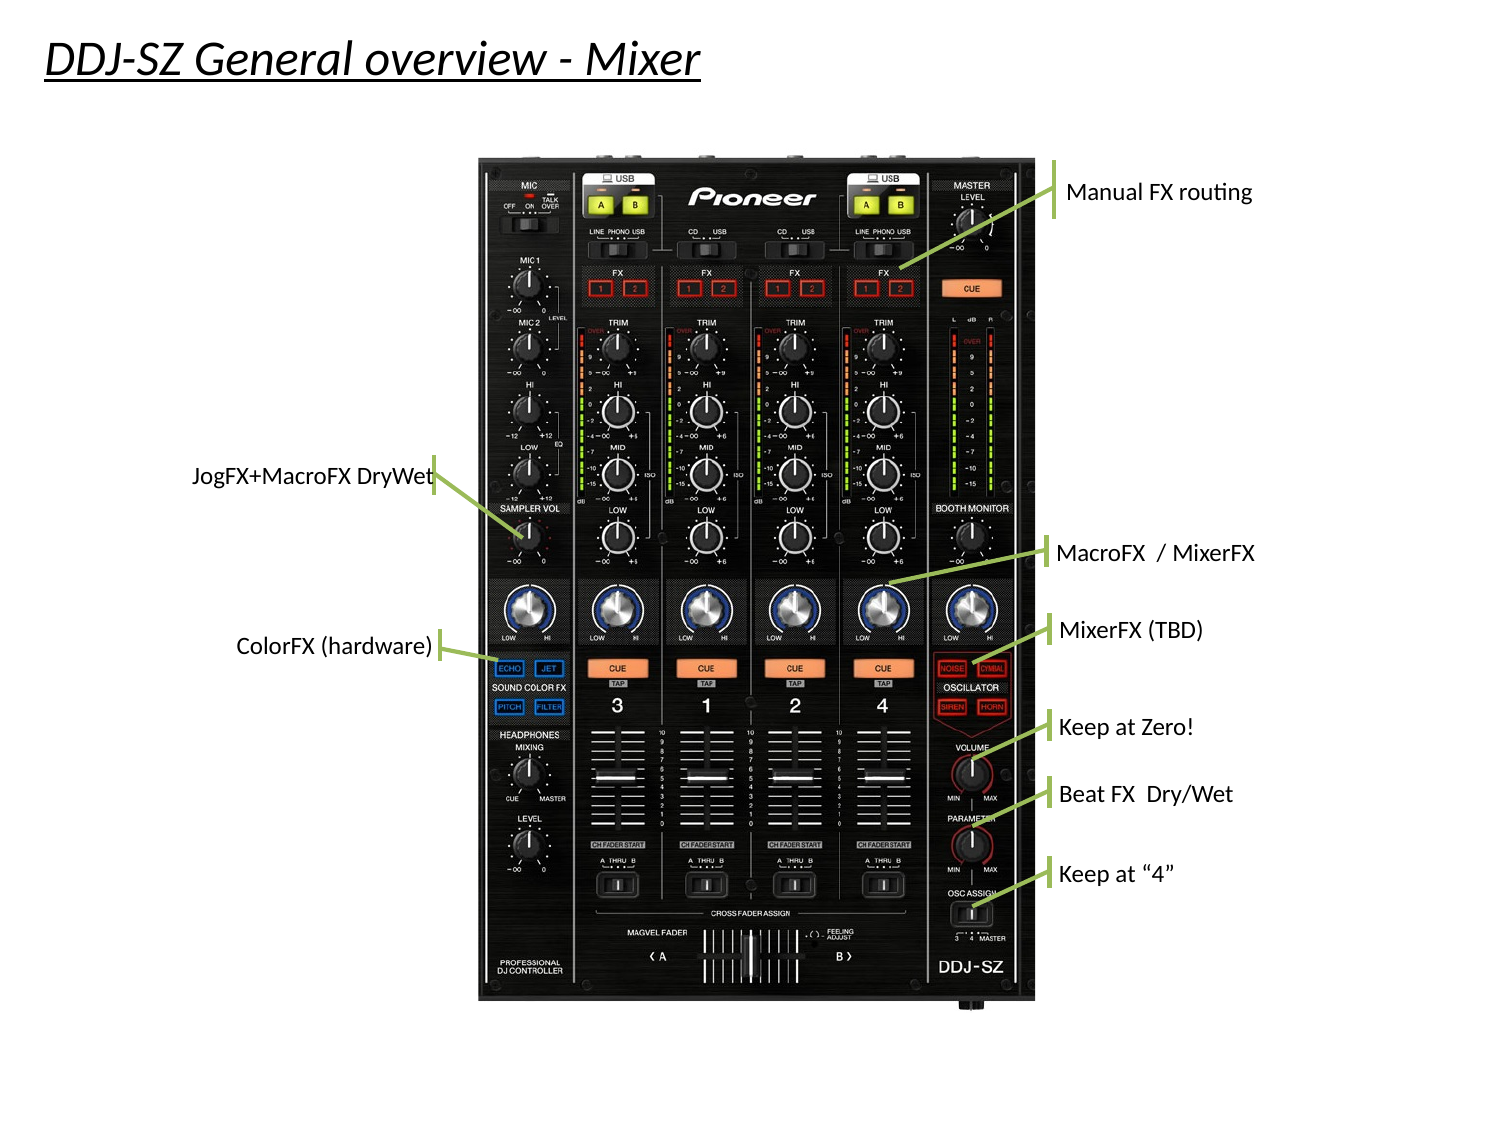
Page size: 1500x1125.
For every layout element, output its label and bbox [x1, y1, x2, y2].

text_box [24, 17, 1421, 1013]
